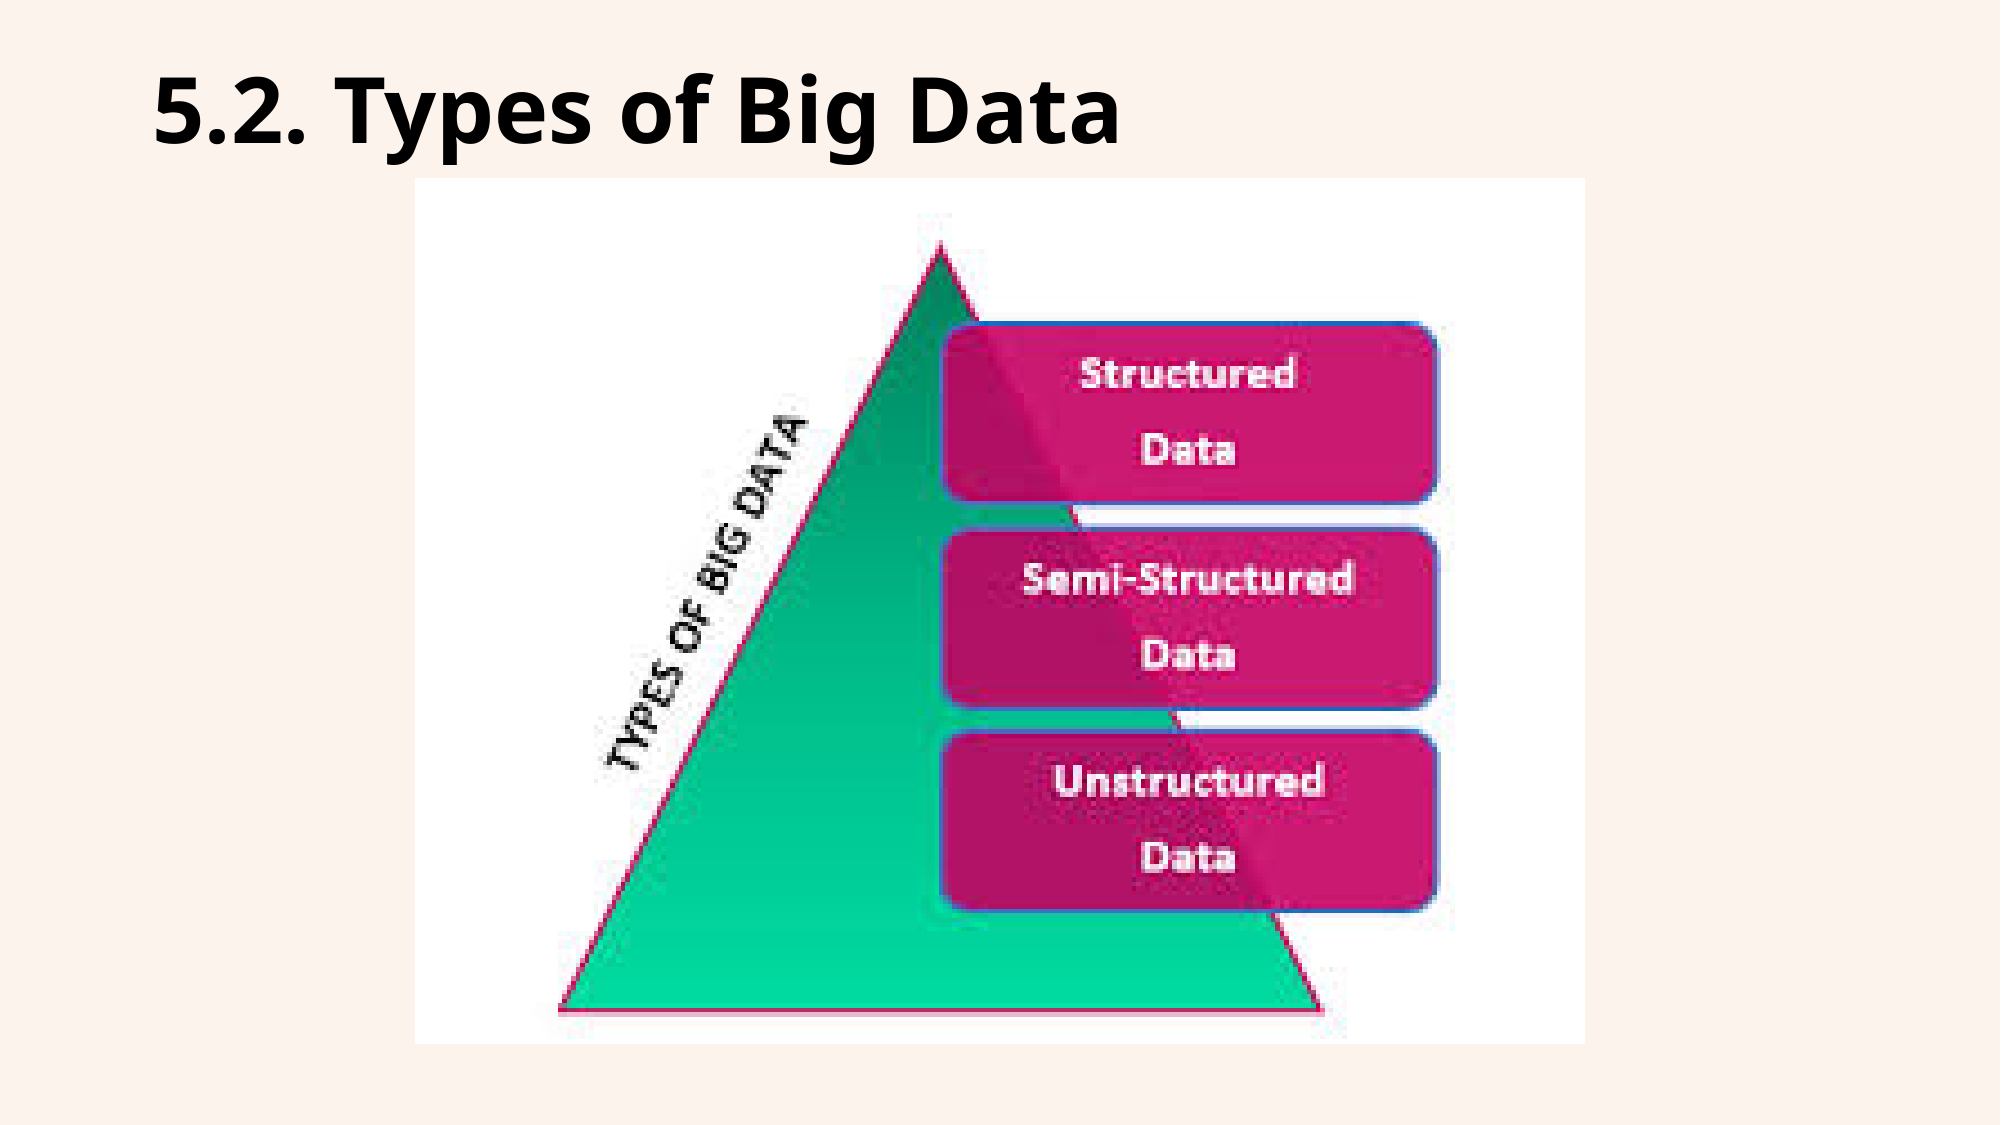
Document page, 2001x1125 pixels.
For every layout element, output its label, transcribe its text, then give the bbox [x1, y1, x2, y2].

picture [415, 178, 1585, 1044]
title 5.2. Types of Big Data [137, 59, 1863, 278]
